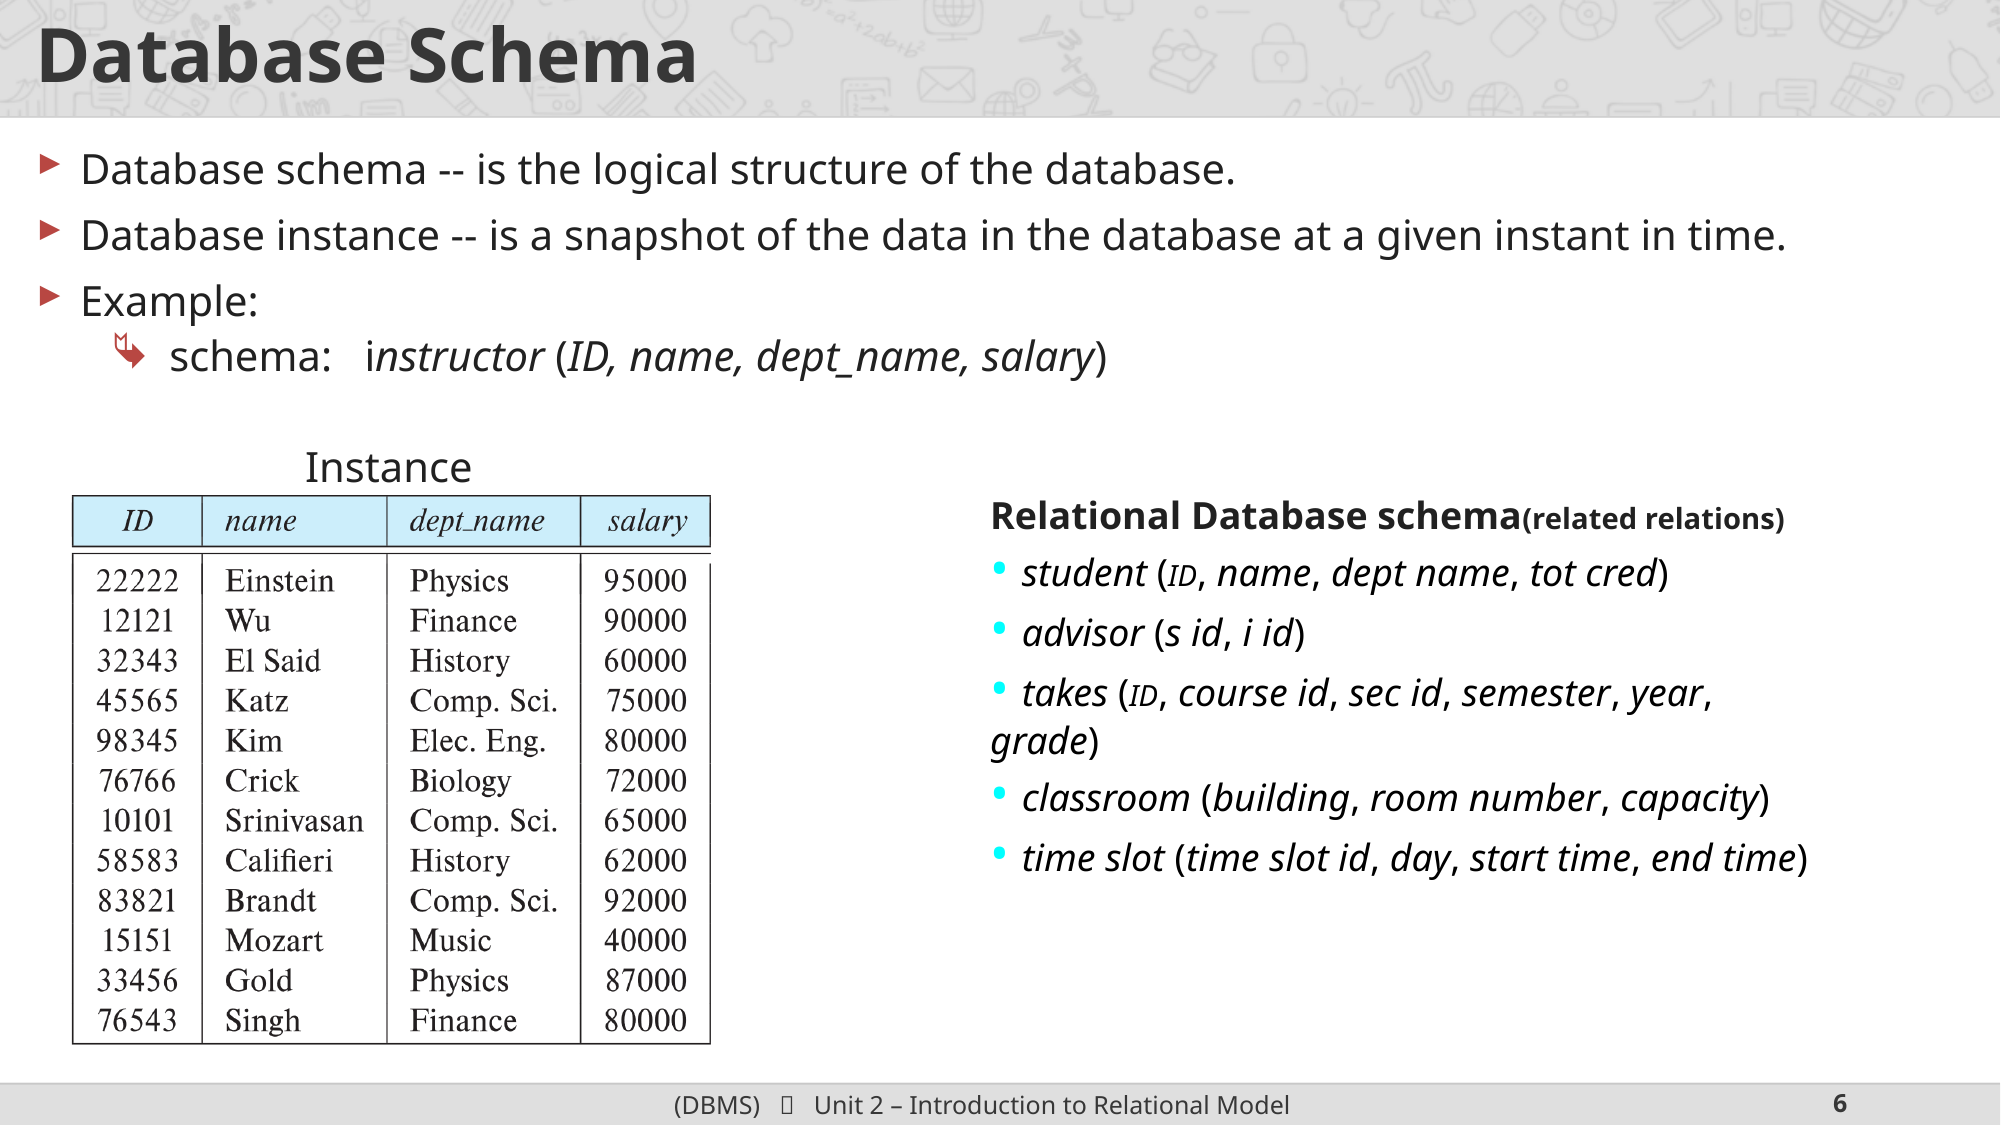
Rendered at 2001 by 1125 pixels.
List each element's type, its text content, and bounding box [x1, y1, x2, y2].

title Database Schema [0, 0, 2000, 117]
list Database schema -- is the logical structure of the database. Database instance -- is a snapshot of the data in the database at a given instant in time. Example: schema: instructor (ID, name, dept_name, salary) Instance [21, 141, 1979, 1059]
picture [21, 477, 757, 1059]
text_box Relational Database schema(related relations) • student (ID, name, dept name, tot cred) • advisor (s id, i id) • takes (ID, course id, sec id, semester, year, grade) • classroom (building, room number, capacity) • time slot (time slot id, day, start time, end time) [975, 484, 1838, 890]
